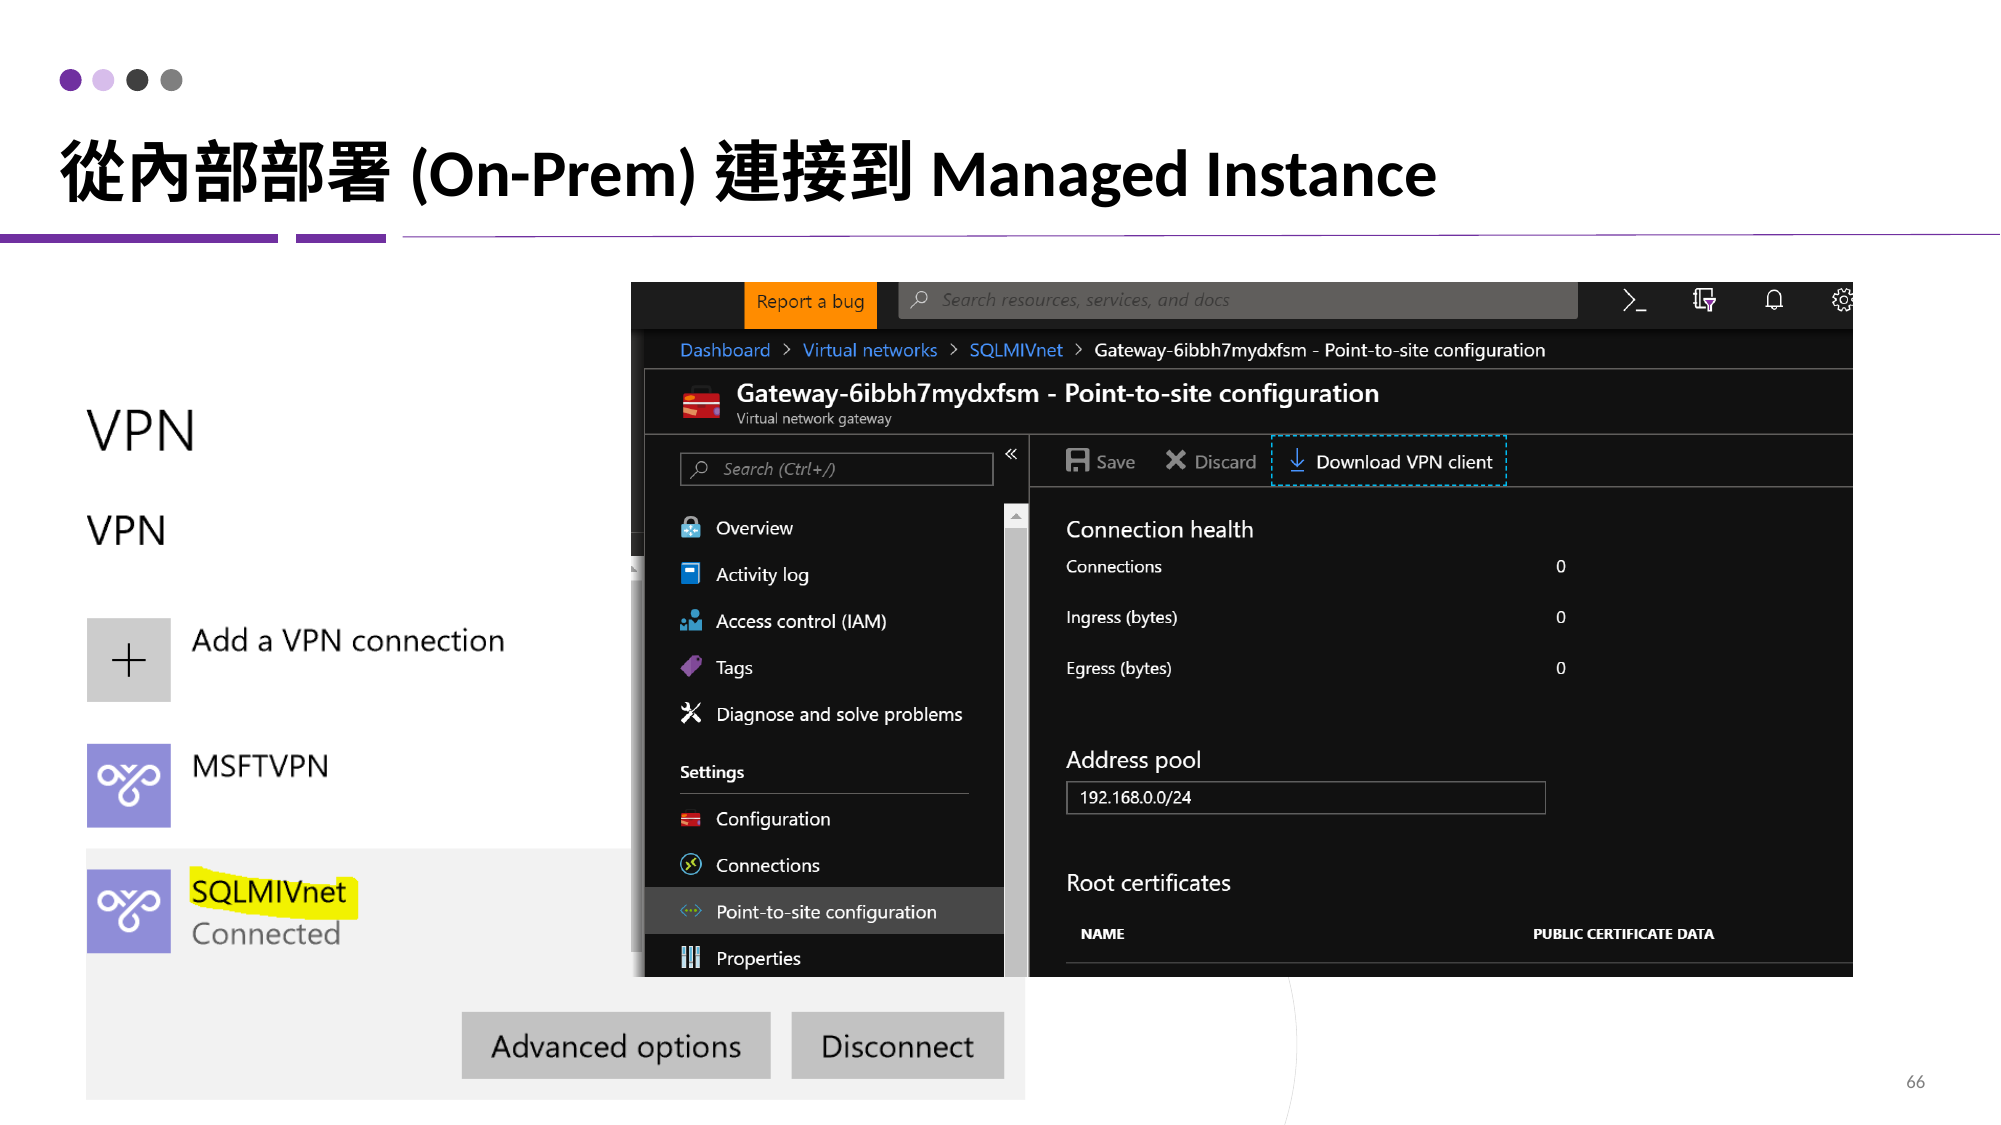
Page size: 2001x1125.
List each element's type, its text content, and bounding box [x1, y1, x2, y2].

title 從內部部署(On-Prem)連接到Managed Instance [59, 40, 1941, 211]
slide_number 66 [1490, 1060, 1941, 1102]
picture [86, 282, 1853, 1125]
